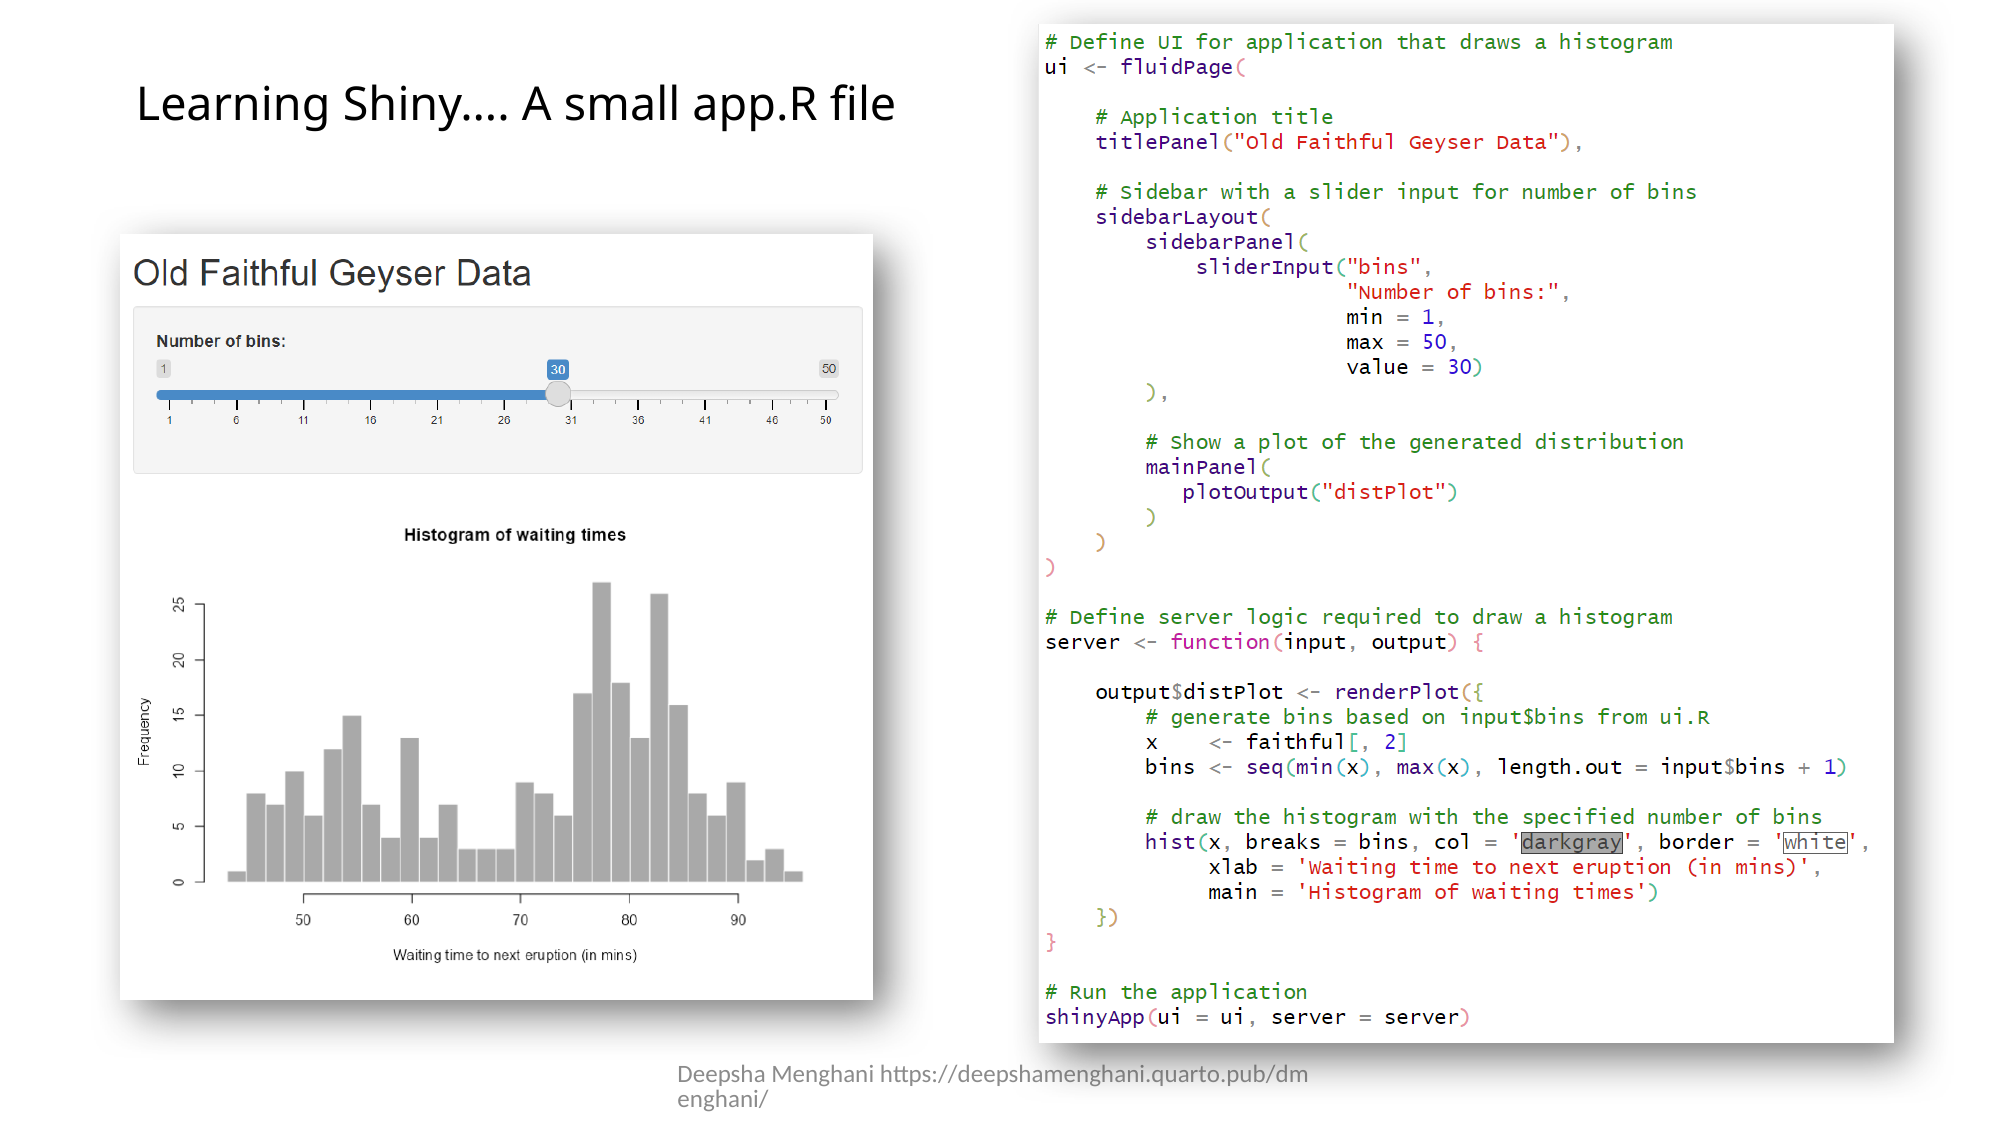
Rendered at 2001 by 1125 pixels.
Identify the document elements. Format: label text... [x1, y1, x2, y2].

picture [1038, 24, 1894, 1043]
picture [120, 234, 873, 1000]
title Learning Shiny…. A small app.R file [120, 51, 916, 159]
footer Deepsha Menghani https://deepshamenghani.quarto.pub/dmenghani/ [662, 1042, 1338, 1103]
